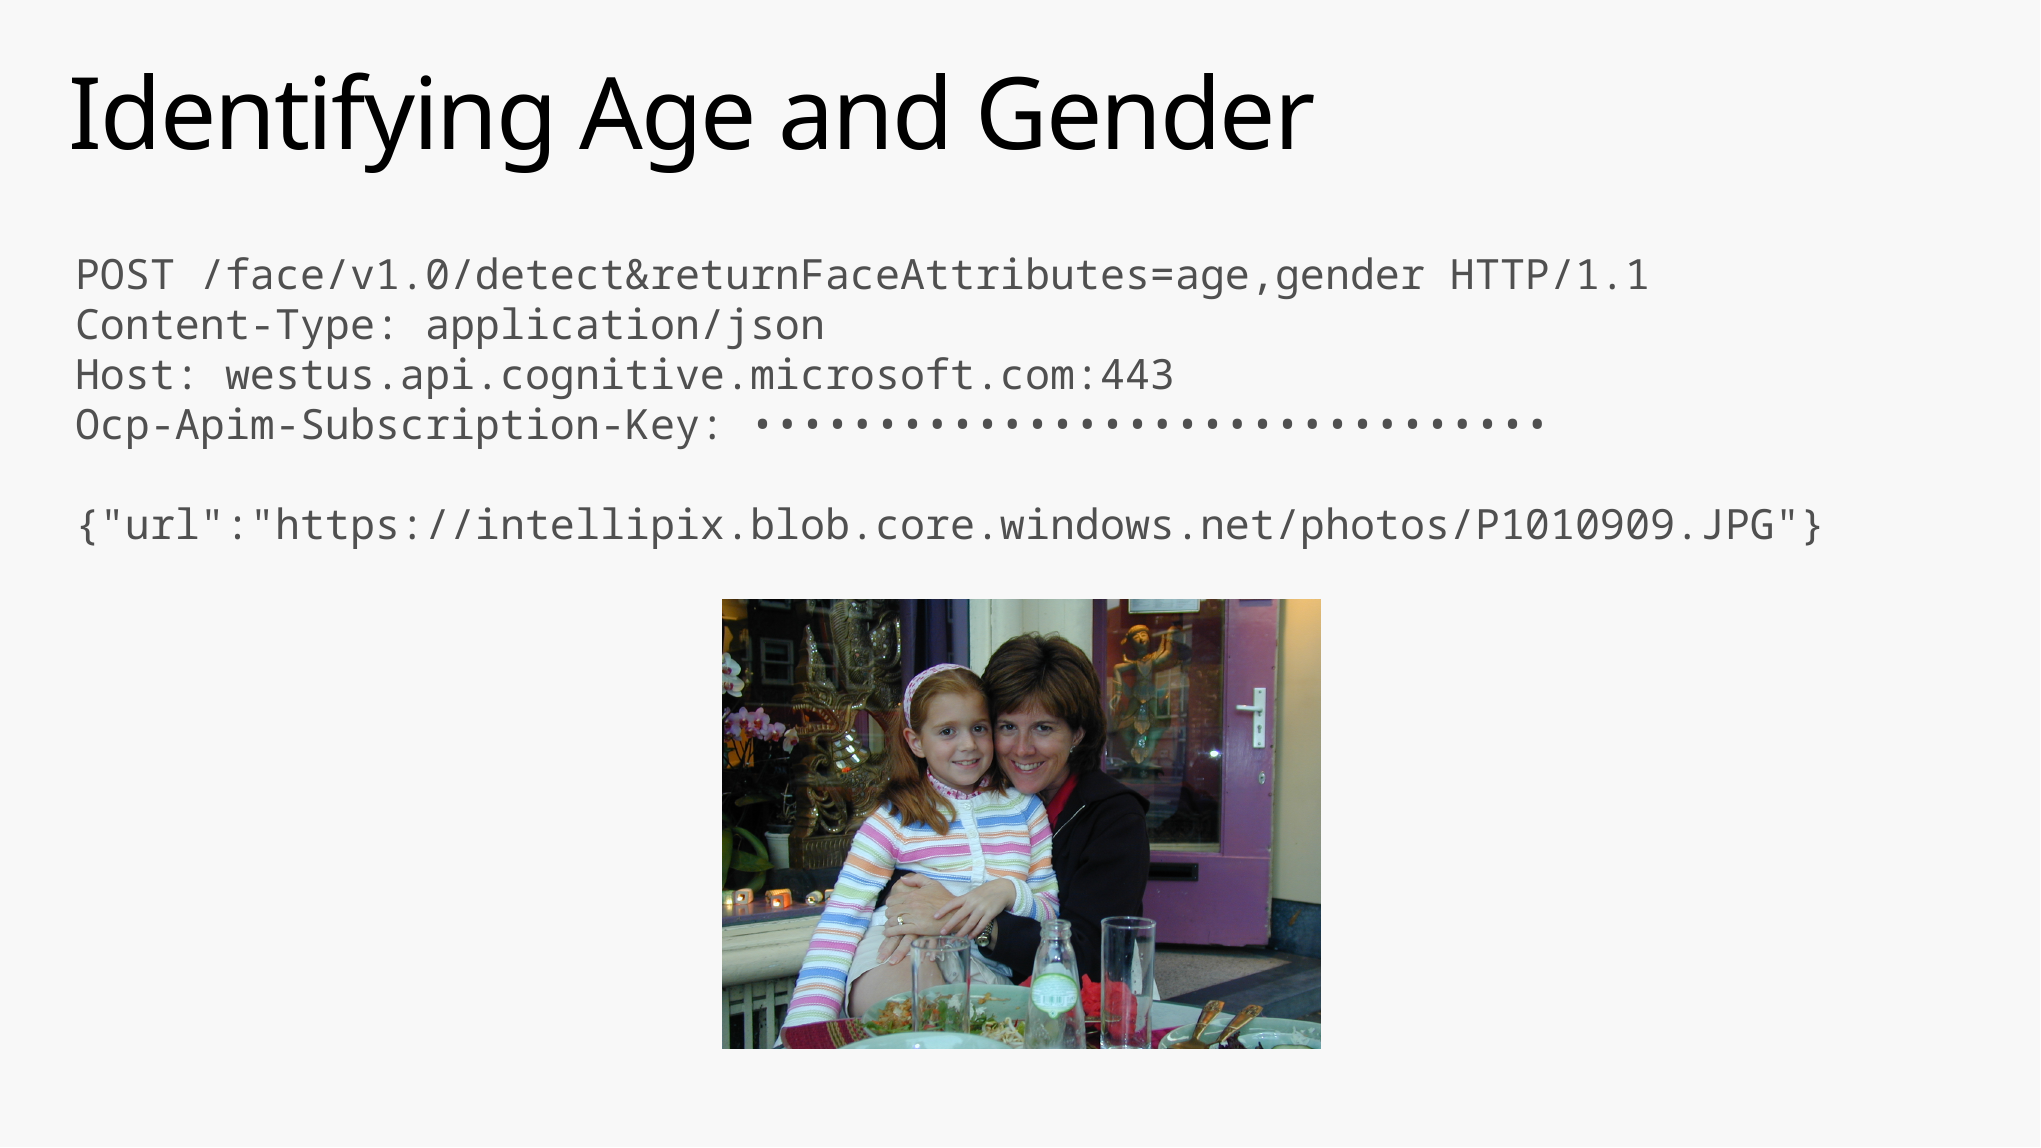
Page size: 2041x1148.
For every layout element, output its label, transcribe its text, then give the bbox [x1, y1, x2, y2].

title Identifying Age and Gender [45, 48, 1996, 199]
text_box POST /face/v1.0/detect&returnFaceAttributes=age,gender HTTP/1.1 Content-Type: application/json Host: westus.api.cognitive.microsoft.com:443 Ocp-Apim-Subscription-Key: •••••••••••••••••••••••••••••••• {"url":"https://intellipix.blob.core.windows.net/photos/P1010909.JPG"} [45, 223, 1996, 572]
picture [721, 599, 1321, 1049]
